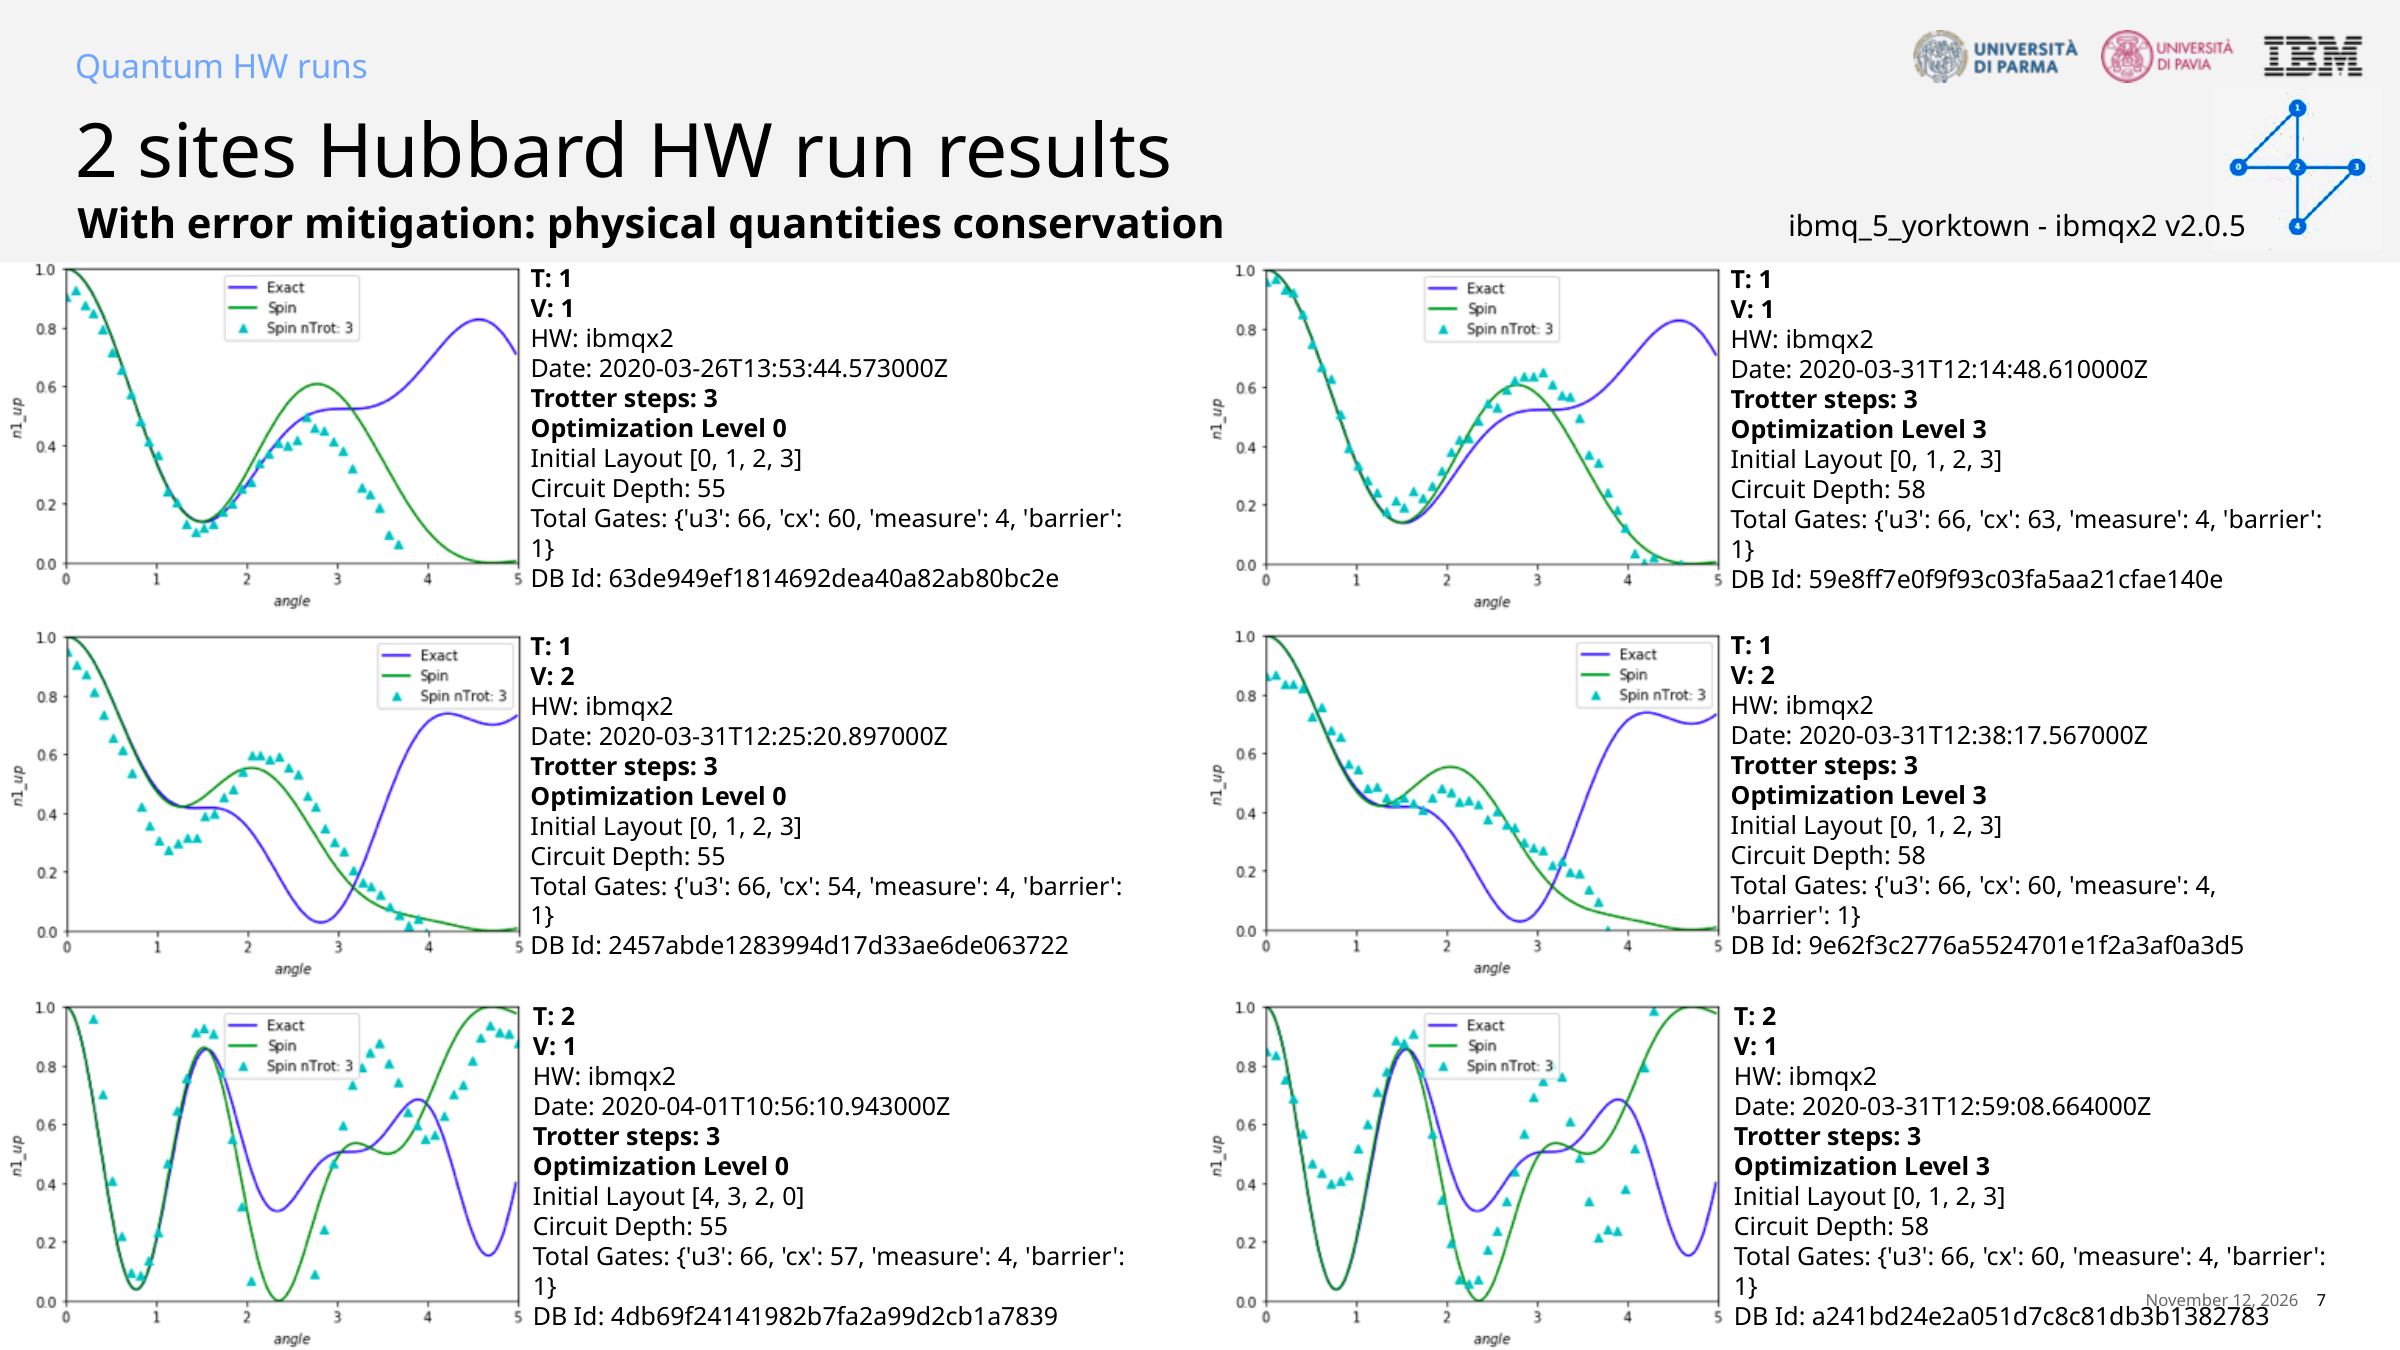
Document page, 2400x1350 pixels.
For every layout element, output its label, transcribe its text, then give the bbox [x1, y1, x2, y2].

picture [0, 623, 533, 988]
text_box T: 1 V: 2 HW: ibmqx2 Date: 2020-03-31T12:25:20.897000Z Trotter steps: 3 Optimization Level 0 Initial Layout [0, 1, 2, 3] Circuit Depth: 55 Total Gates: {'u3': 66, 'cx': 54, 'measure': 4, 'barrier': 1} DB Id: 2457abde1283994d17d33ae6de063722 [533, 623, 1165, 968]
picture [1199, 622, 1732, 987]
picture [1199, 993, 1732, 1350]
text_box With error mitigation: physical quantities conservation [62, 189, 1268, 255]
picture [0, 993, 532, 1350]
picture [1913, 30, 2078, 83]
text_box T: 2 V: 1 HW: ibmqx2 Date: 2020-03-31T12:59:08.664000Z Trotter steps: 3 Optimization Level 3 Initial Layout [0, 1, 2, 3] Circuit Depth: 58 Total Gates: {'u3': 66, 'cx': 60, 'measure': 4, 'barrier': 1} DB Id: a241bd24e2a051d7c8c81db3b1382783 [1732, 993, 2344, 1338]
list Quantum HW runs [75, 43, 1155, 89]
picture [2257, 29, 2370, 84]
picture [1199, 256, 1732, 621]
text_box T: 1 V: 1 HW: ibmqx2 Date: 2020-03-31T12:14:48.610000Z Trotter steps: 3 Optimization Level 3 Initial Layout [0, 1, 2, 3] Circuit Depth: 58 Total Gates: {'u3': 66, 'cx': 63, 'measure': 4, 'barrier': 1} DB Id: 59e8ff7e0f9f93c03fa5aa21cfae140e [1732, 256, 2366, 601]
picture [2211, 88, 2382, 250]
title 2 sites Hubbard HW run results [75, 112, 2211, 233]
text_box T: 1 V: 1 HW: ibmqx2 Date: 2020-03-26T13:53:44.573000Z Trotter steps: 3 Optimization Level 0 Initial Layout [0, 1, 2, 3] Circuit Depth: 55 Total Gates: {'u3': 66, 'cx': 60, 'measure': 4, 'barrier': 1} DB Id: 63de949ef1814692dea40a82ab80bc2e [532, 255, 1166, 600]
picture [0, 255, 532, 620]
text_box T: 2 V: 1 HW: ibmqx2 Date: 2020-04-01T10:56:10.943000Z Trotter steps: 3 Optimization Level 0 Initial Layout [4, 3, 2, 0] Circuit Depth: 55 Total Gates: {'u3': 66, 'cx': 57, 'measure': 4, 'barrier': 1} DB Id: 4db69f24141982b7fa2a99d2cb1a7839 [532, 993, 1143, 1338]
text_box ibmq_5_yorktown - ibmqx2 v2.0.5 [1755, 199, 2211, 250]
text_box T: 1 V: 2 HW: ibmqx2 Date: 2020-03-31T12:38:17.567000Z Trotter steps: 3 Optimization Level 3 Initial Layout [0, 1, 2, 3] Circuit Depth: 58 Total Gates: {'u3': 66, 'cx': 60, 'measure': 4, 'barrier': 1} DB Id: 9e62f3c2776a5524701e1f2a3af0a3d5 [1732, 622, 2338, 967]
